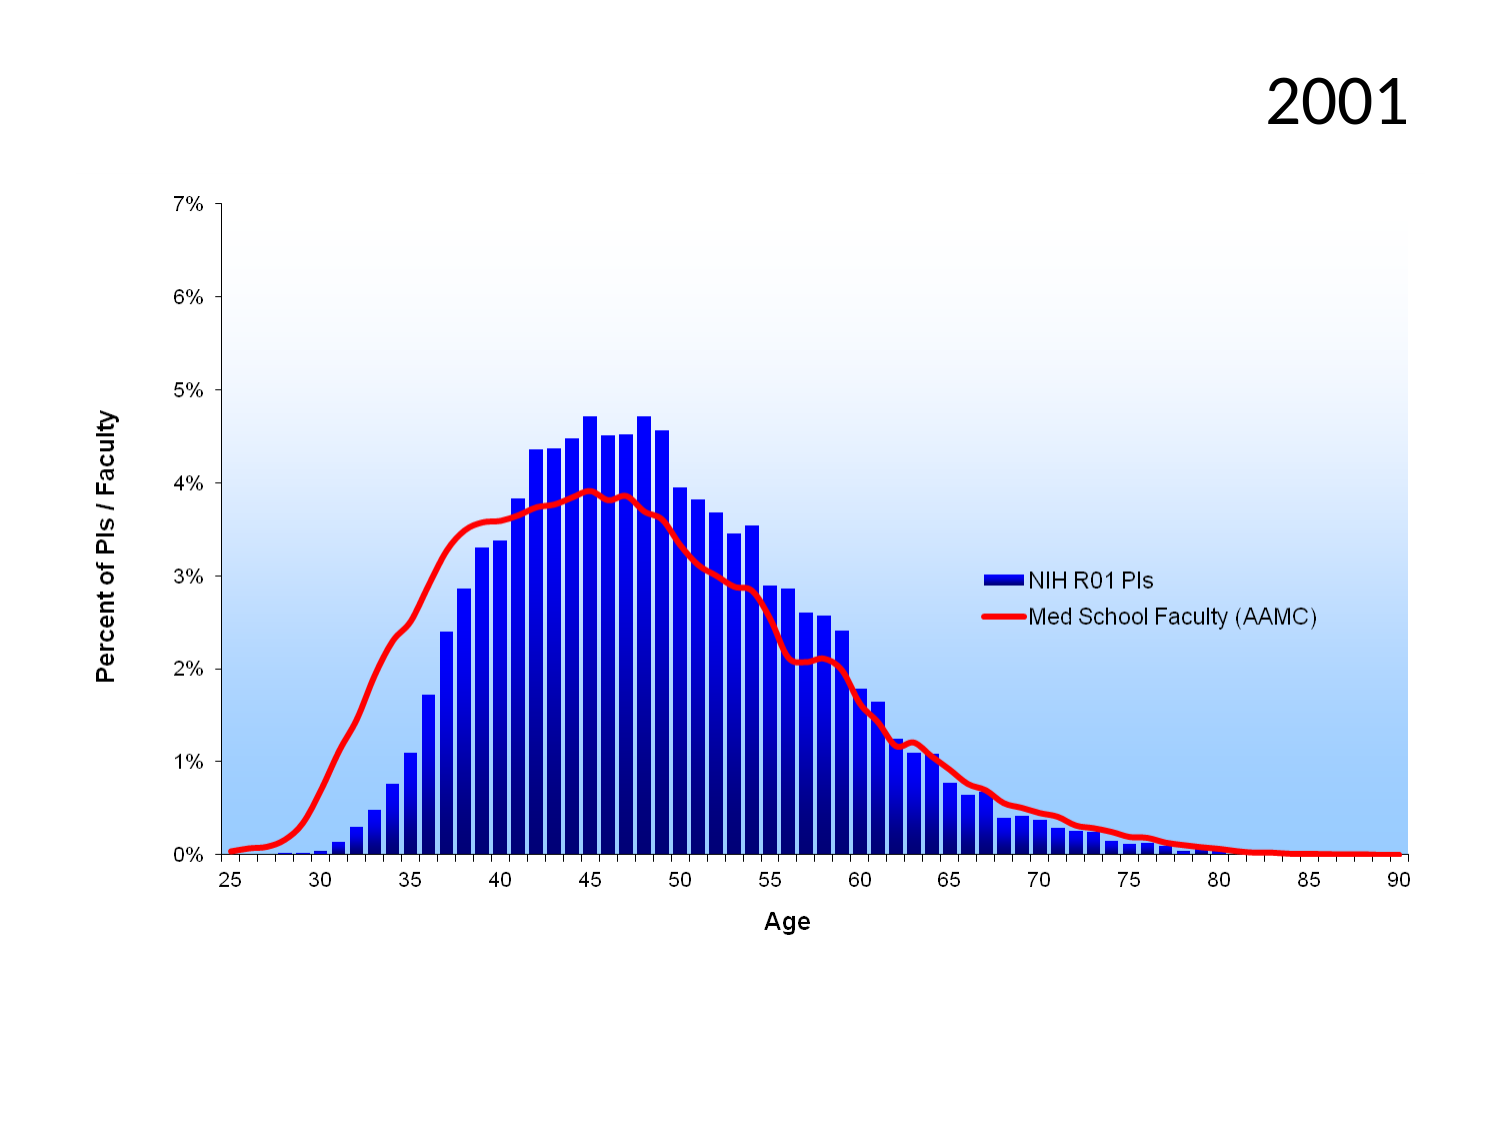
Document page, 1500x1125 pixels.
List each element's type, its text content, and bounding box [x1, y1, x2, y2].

picture [74, 172, 1426, 954]
title 2001 [75, 45, 1425, 171]
